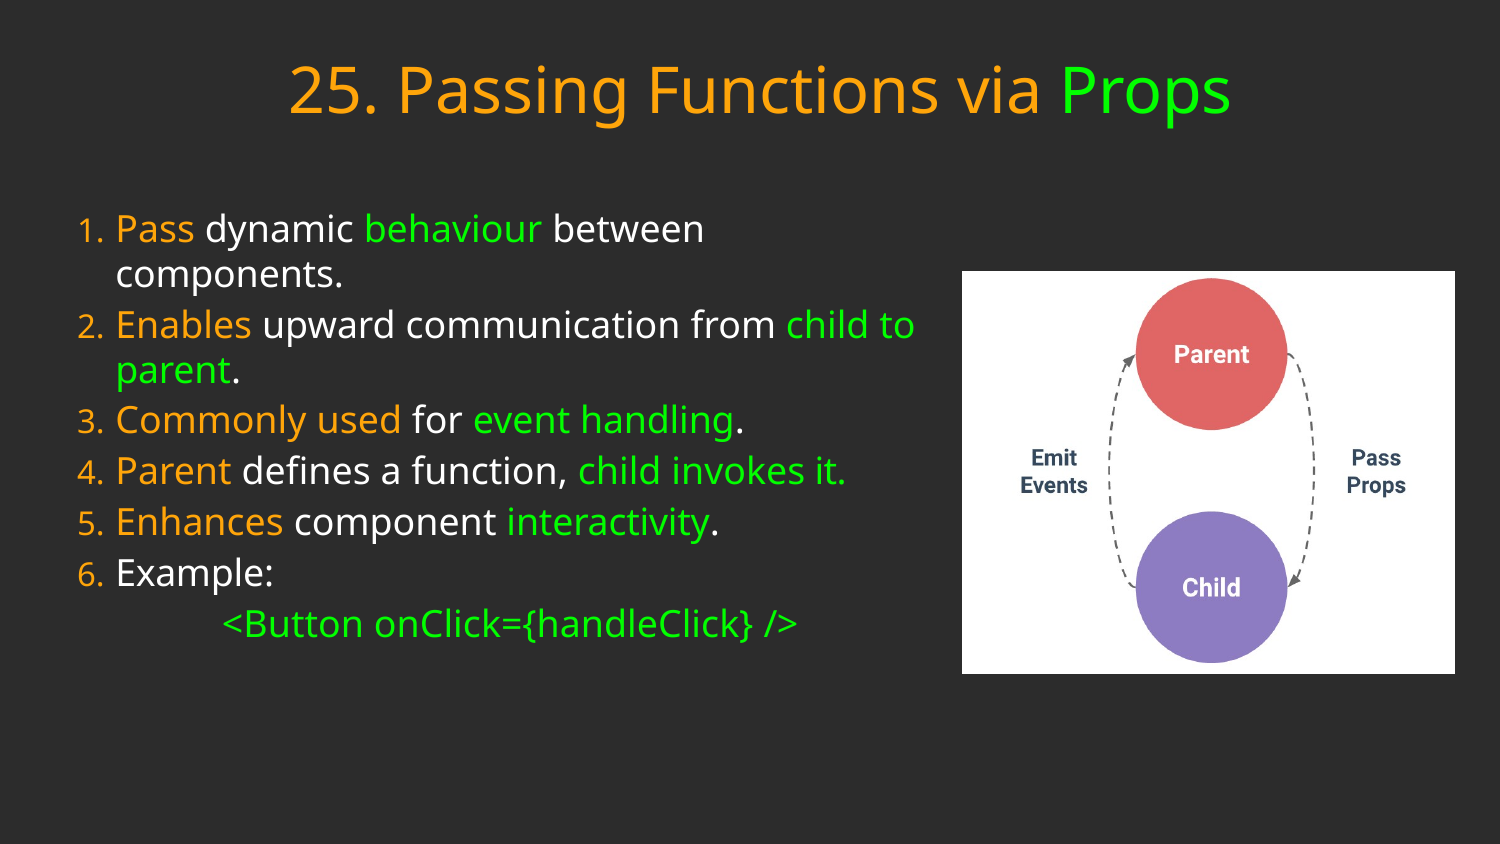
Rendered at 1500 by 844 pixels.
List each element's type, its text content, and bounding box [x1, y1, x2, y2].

title 25. Passing Functions via Props [176, 46, 1324, 190]
picture [962, 271, 1455, 675]
text_box Pass dynamic behaviour between components. Enables upward communication from child to parent. Commonly used for event handling. Parent defines a function, child invokes it. Enhances component interactivity. Example: <Button onClick={handleClick} /> [75, 196, 938, 645]
